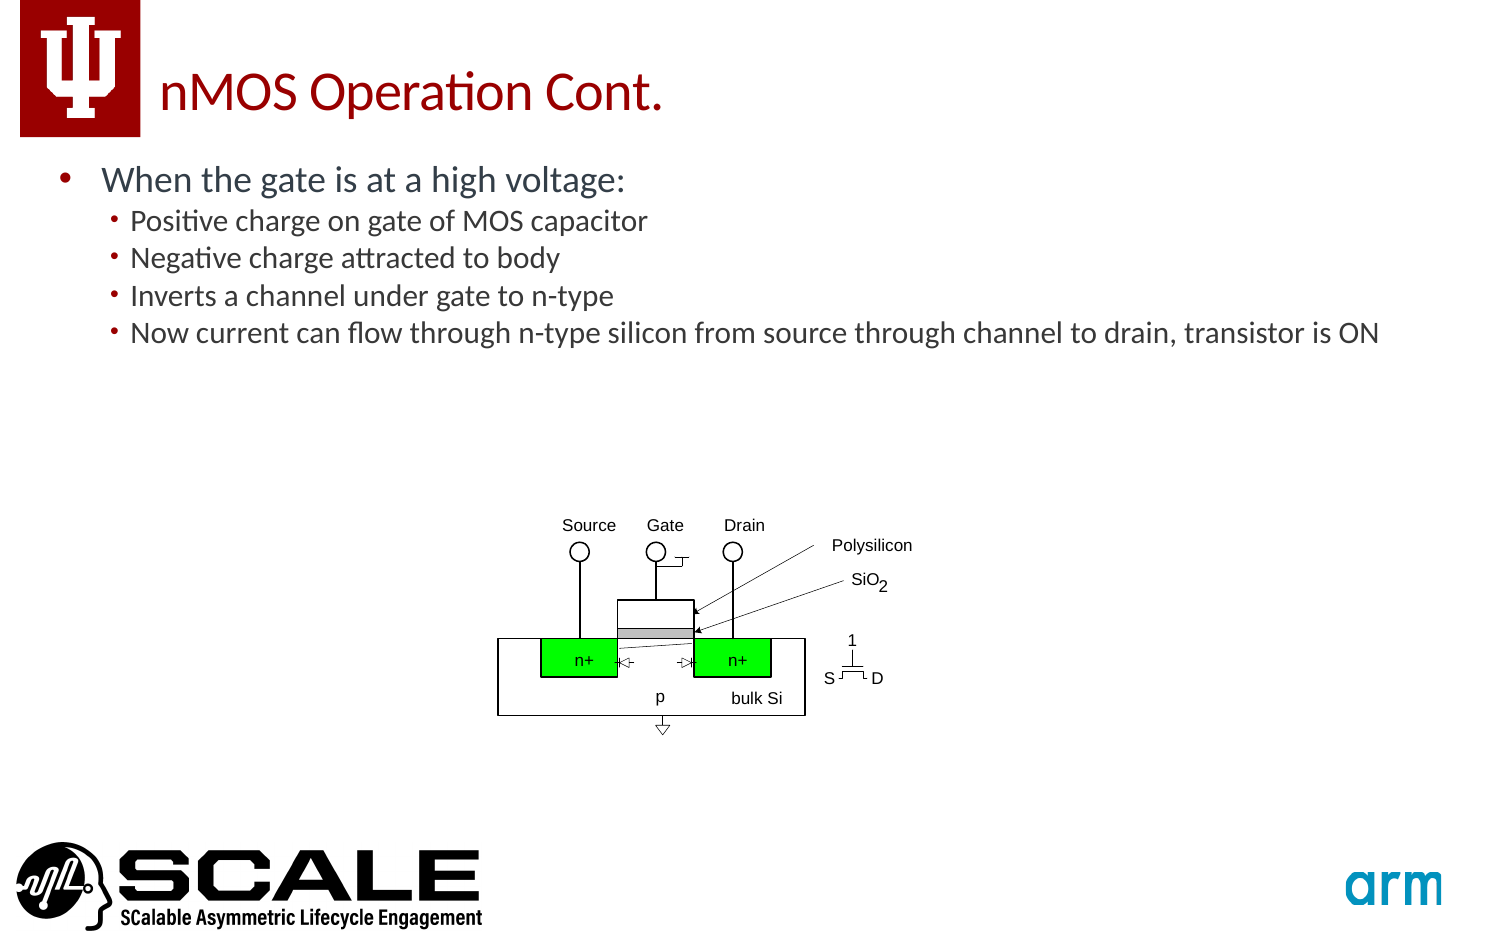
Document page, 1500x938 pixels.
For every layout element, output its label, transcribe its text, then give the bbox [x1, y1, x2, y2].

picture [16, 842, 482, 931]
title nMOS Operation Cont. [159, 65, 1441, 155]
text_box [490, 505, 913, 738]
list When the gate is at a high voltage: Positive charge on gate of MOS capacitor Negative charge attracted to body Inverts a channel under gate to n-type Now current can flow through n-type silicon from source through channel to drain, transistor is ON [58, 154, 1443, 784]
picture [0, 0, 186, 183]
